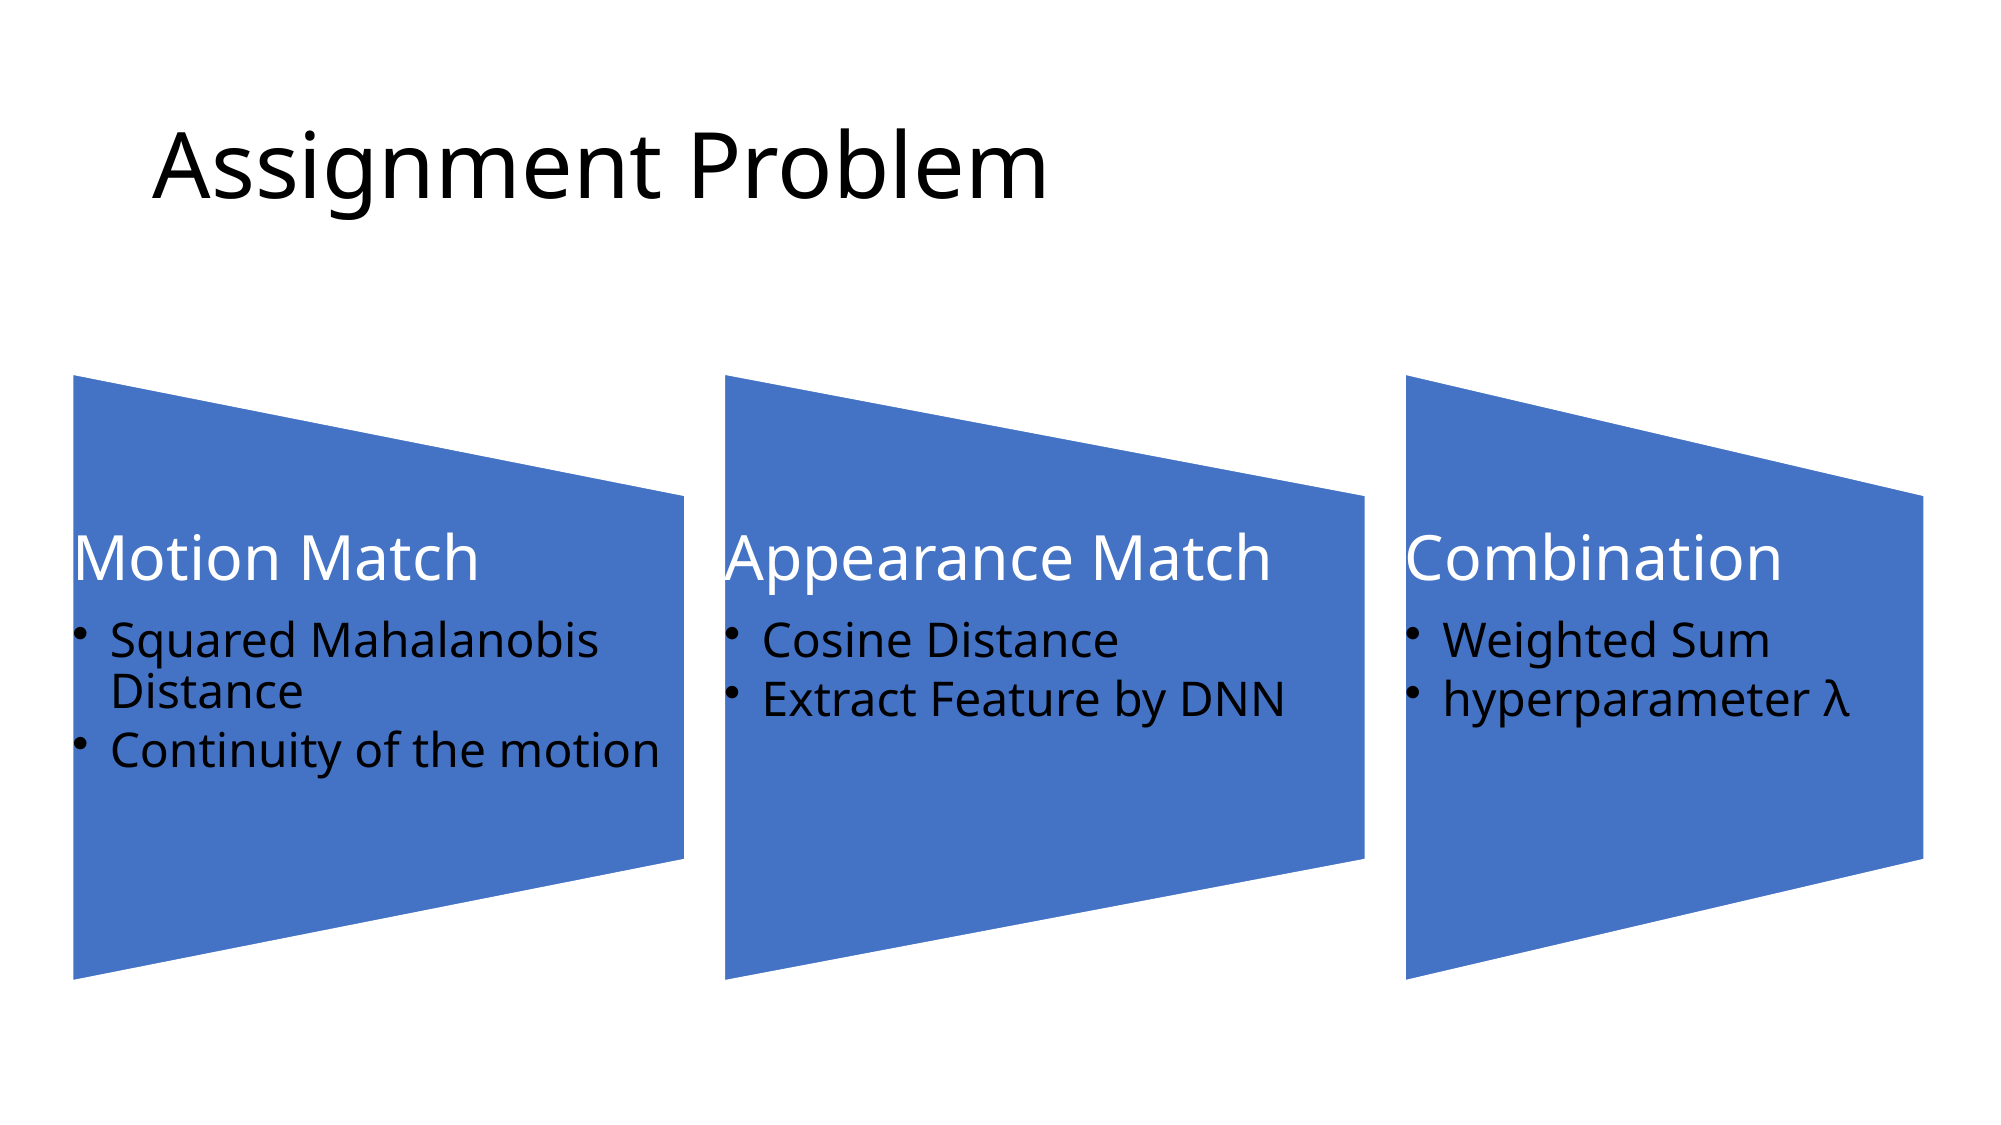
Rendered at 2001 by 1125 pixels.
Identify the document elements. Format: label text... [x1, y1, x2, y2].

title Assignment Problem [137, 59, 1863, 278]
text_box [71, 373, 1926, 982]
